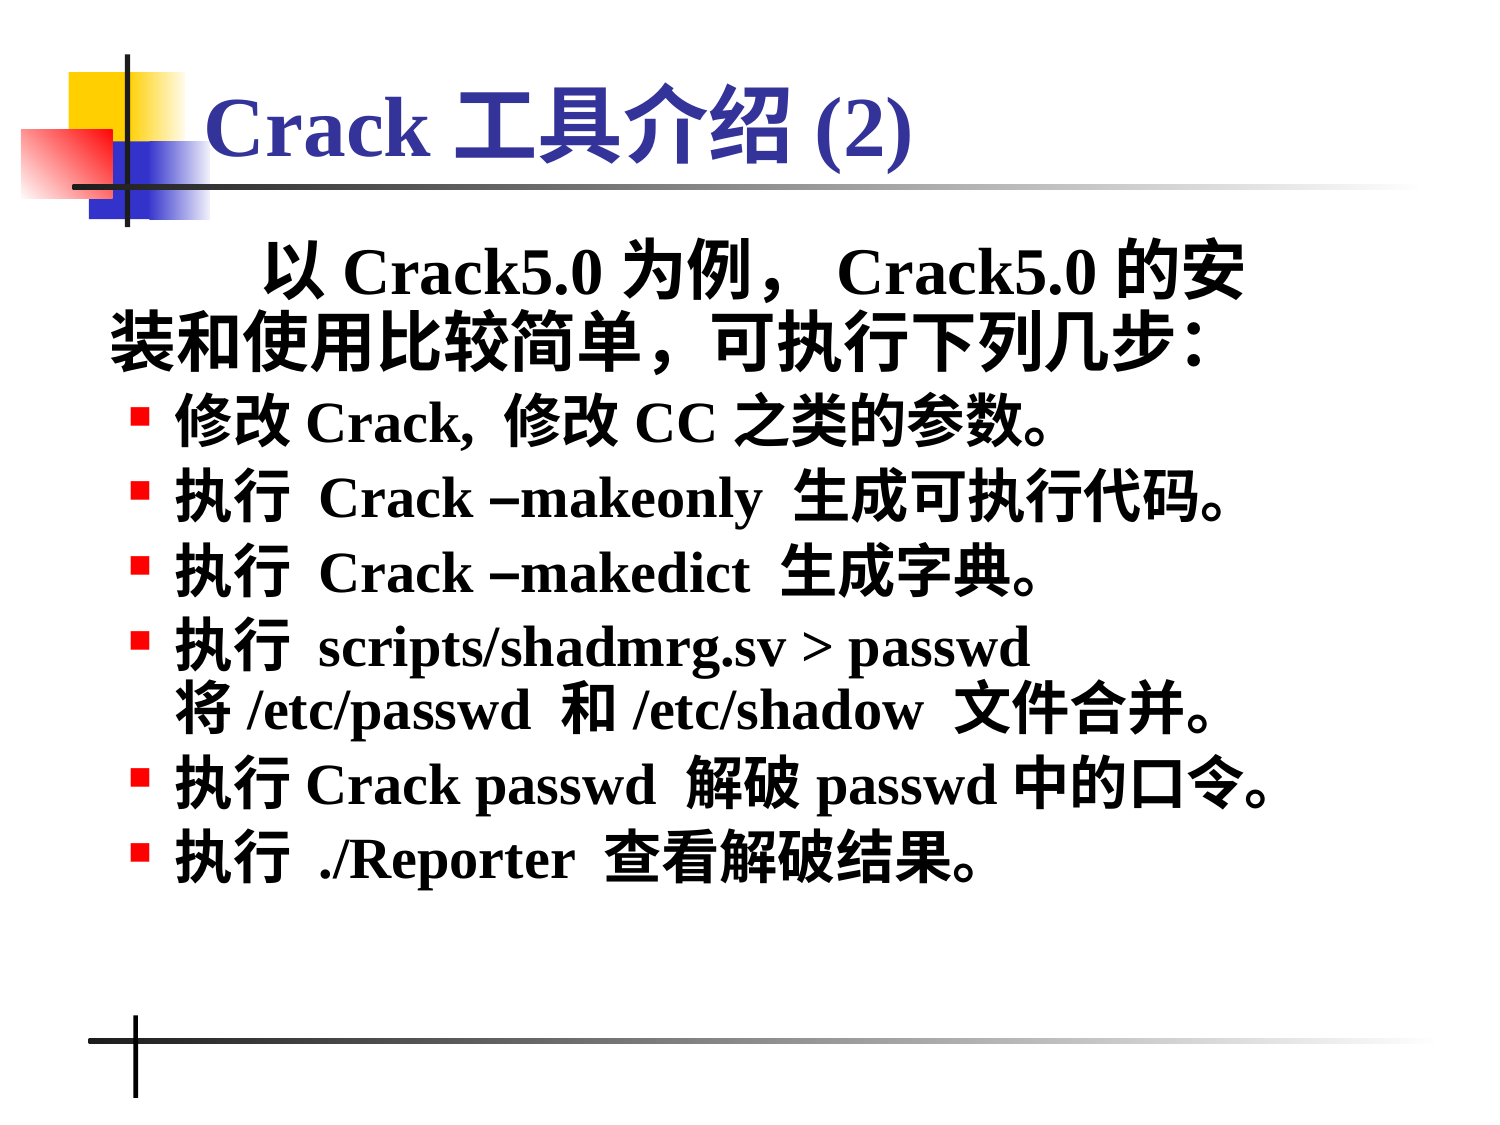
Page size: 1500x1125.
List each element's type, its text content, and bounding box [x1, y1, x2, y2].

list 以Crack5.0为例，Crack5.0的安装和使用比较简单，可执行下列几步： 修改Crack, 修改CC之类的参数。 执行 Crack –makeonly 生成可执行代码。 执行 Crack –makedict 生成字典。 执行 scripts/shadmrg.sv > passwd 将/etc/passwd 和/etc/shadow 文件合并。 执行Crack passwd 解破passwd中的口令。 执行 ./Reporter 查看解破结果。 [37, 229, 1326, 973]
title Crack工具介绍(2) [188, 23, 1468, 181]
